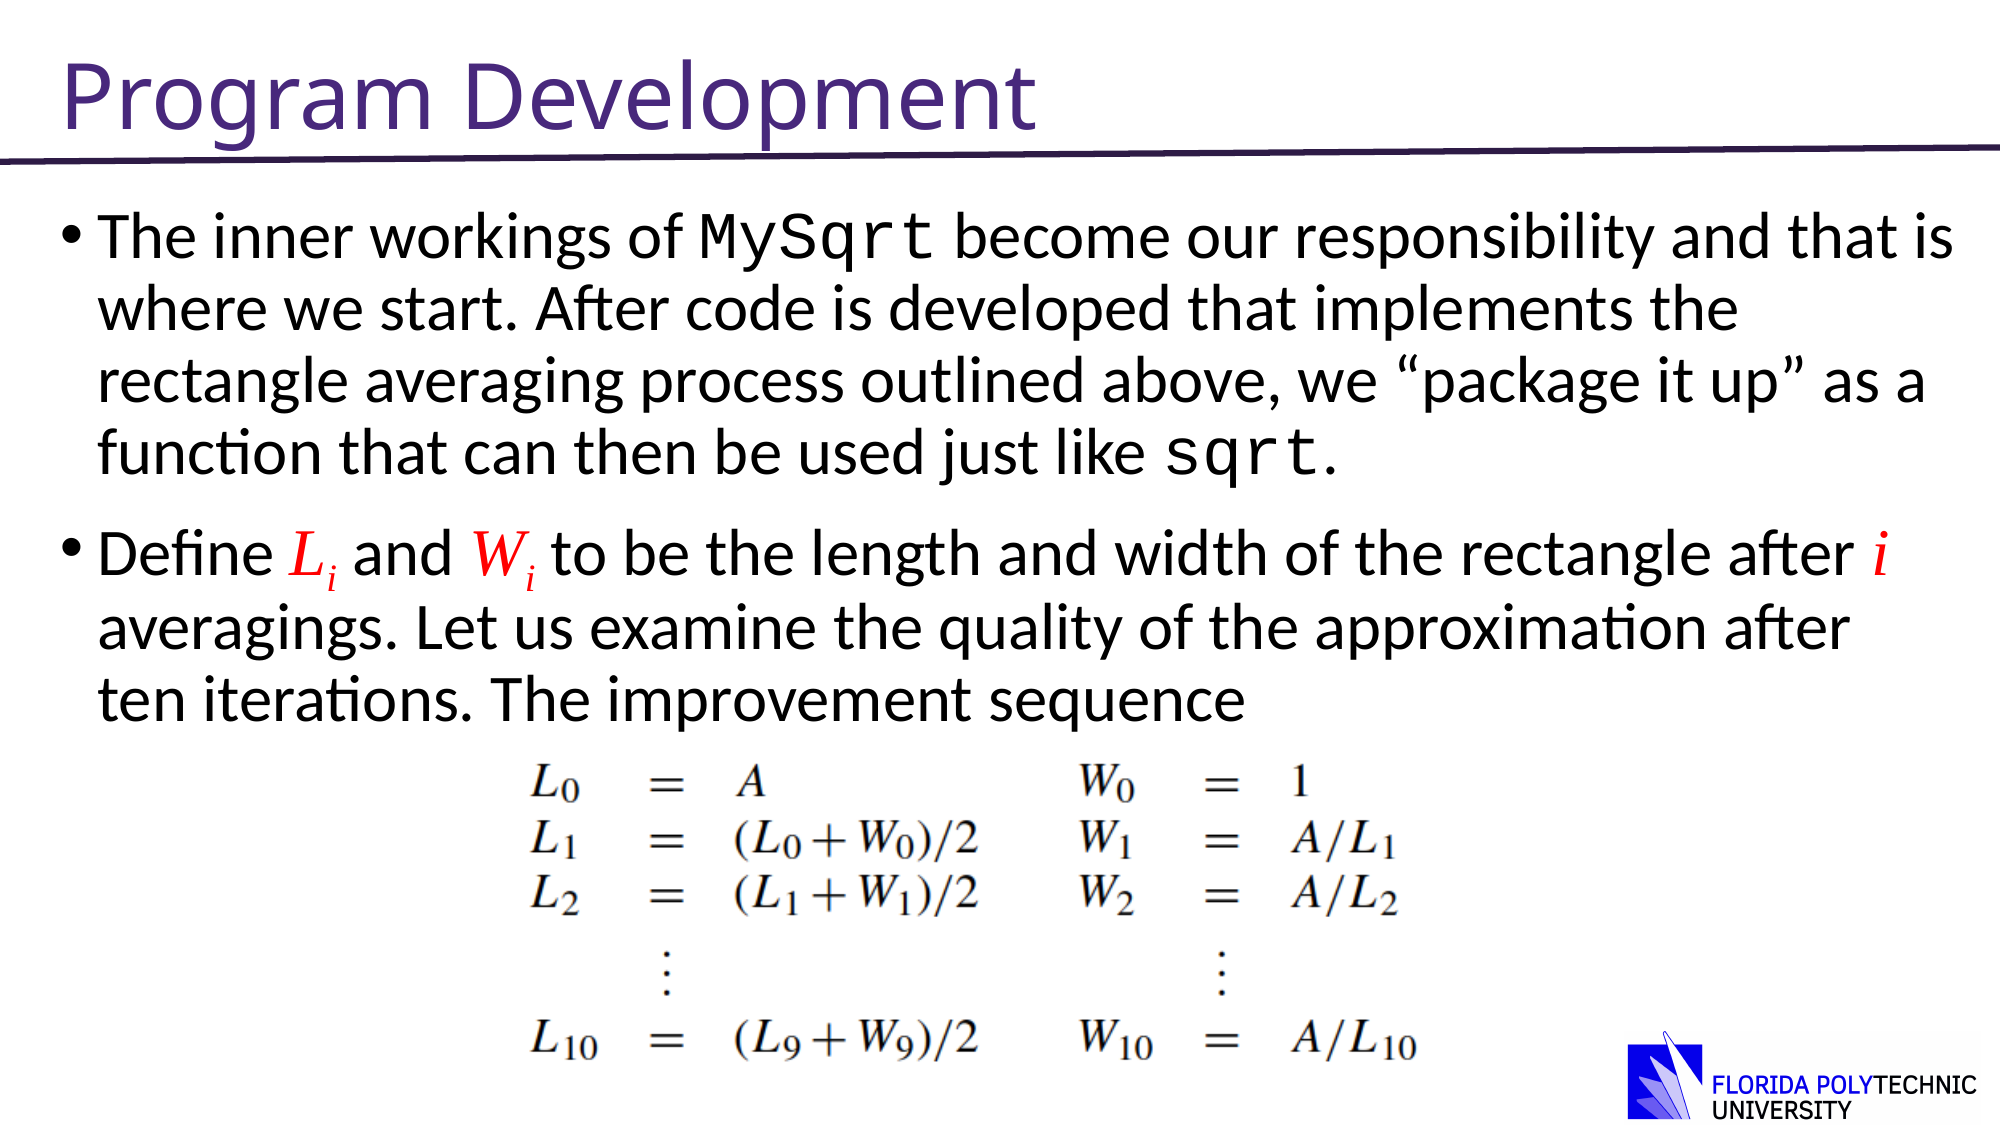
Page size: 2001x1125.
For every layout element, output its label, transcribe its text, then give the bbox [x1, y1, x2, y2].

title Program Development [44, 22, 1971, 177]
picture [1624, 1031, 1981, 1125]
picture [504, 753, 1458, 1081]
list The inner workings of MySqrt become our responsibility and that is where we start. After code is developed that implements the rectangle averaging process outlined above, we “package it up” as a function that can then be used just like sqrt. Deﬁne Li and Wi to be the length and width of the rectangle after i averagings. Let us examine the quality of the approximation after ten iterations. The improvement sequence [44, 193, 1971, 1039]
